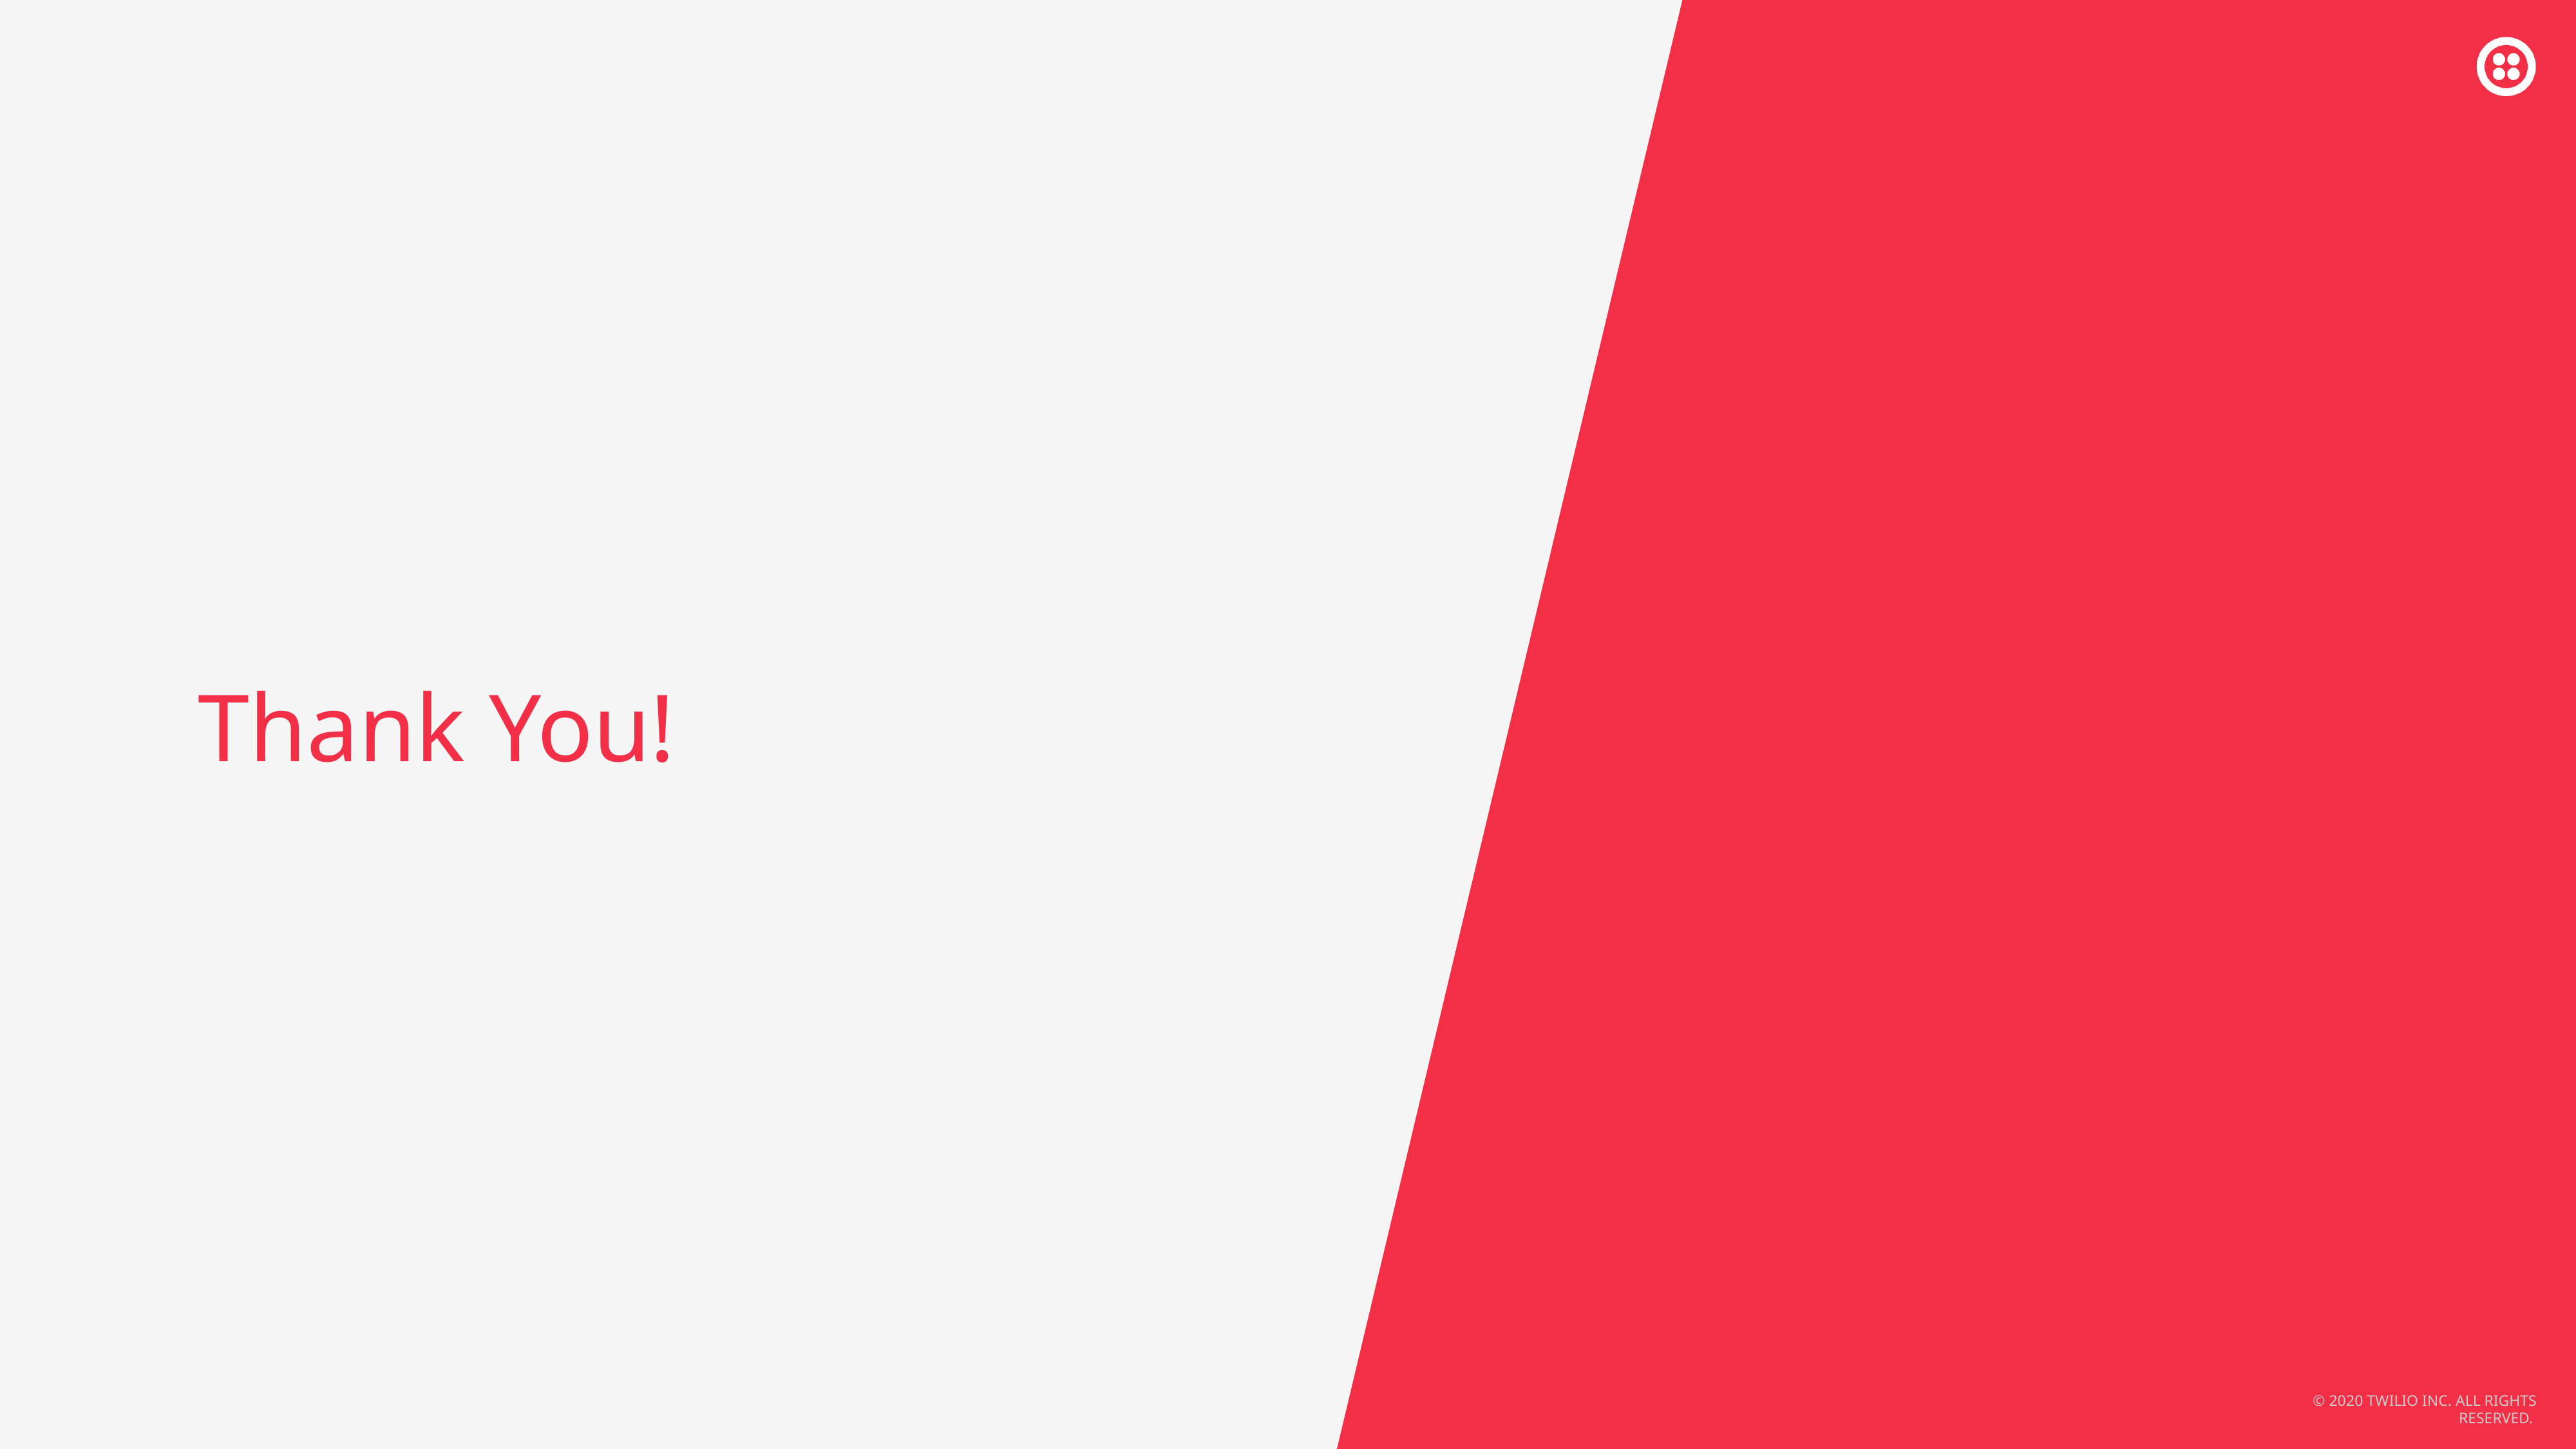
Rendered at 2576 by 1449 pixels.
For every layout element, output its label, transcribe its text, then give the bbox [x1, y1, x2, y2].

picture [2472, 30, 2541, 101]
title Thank You! [172, 550, 943, 899]
